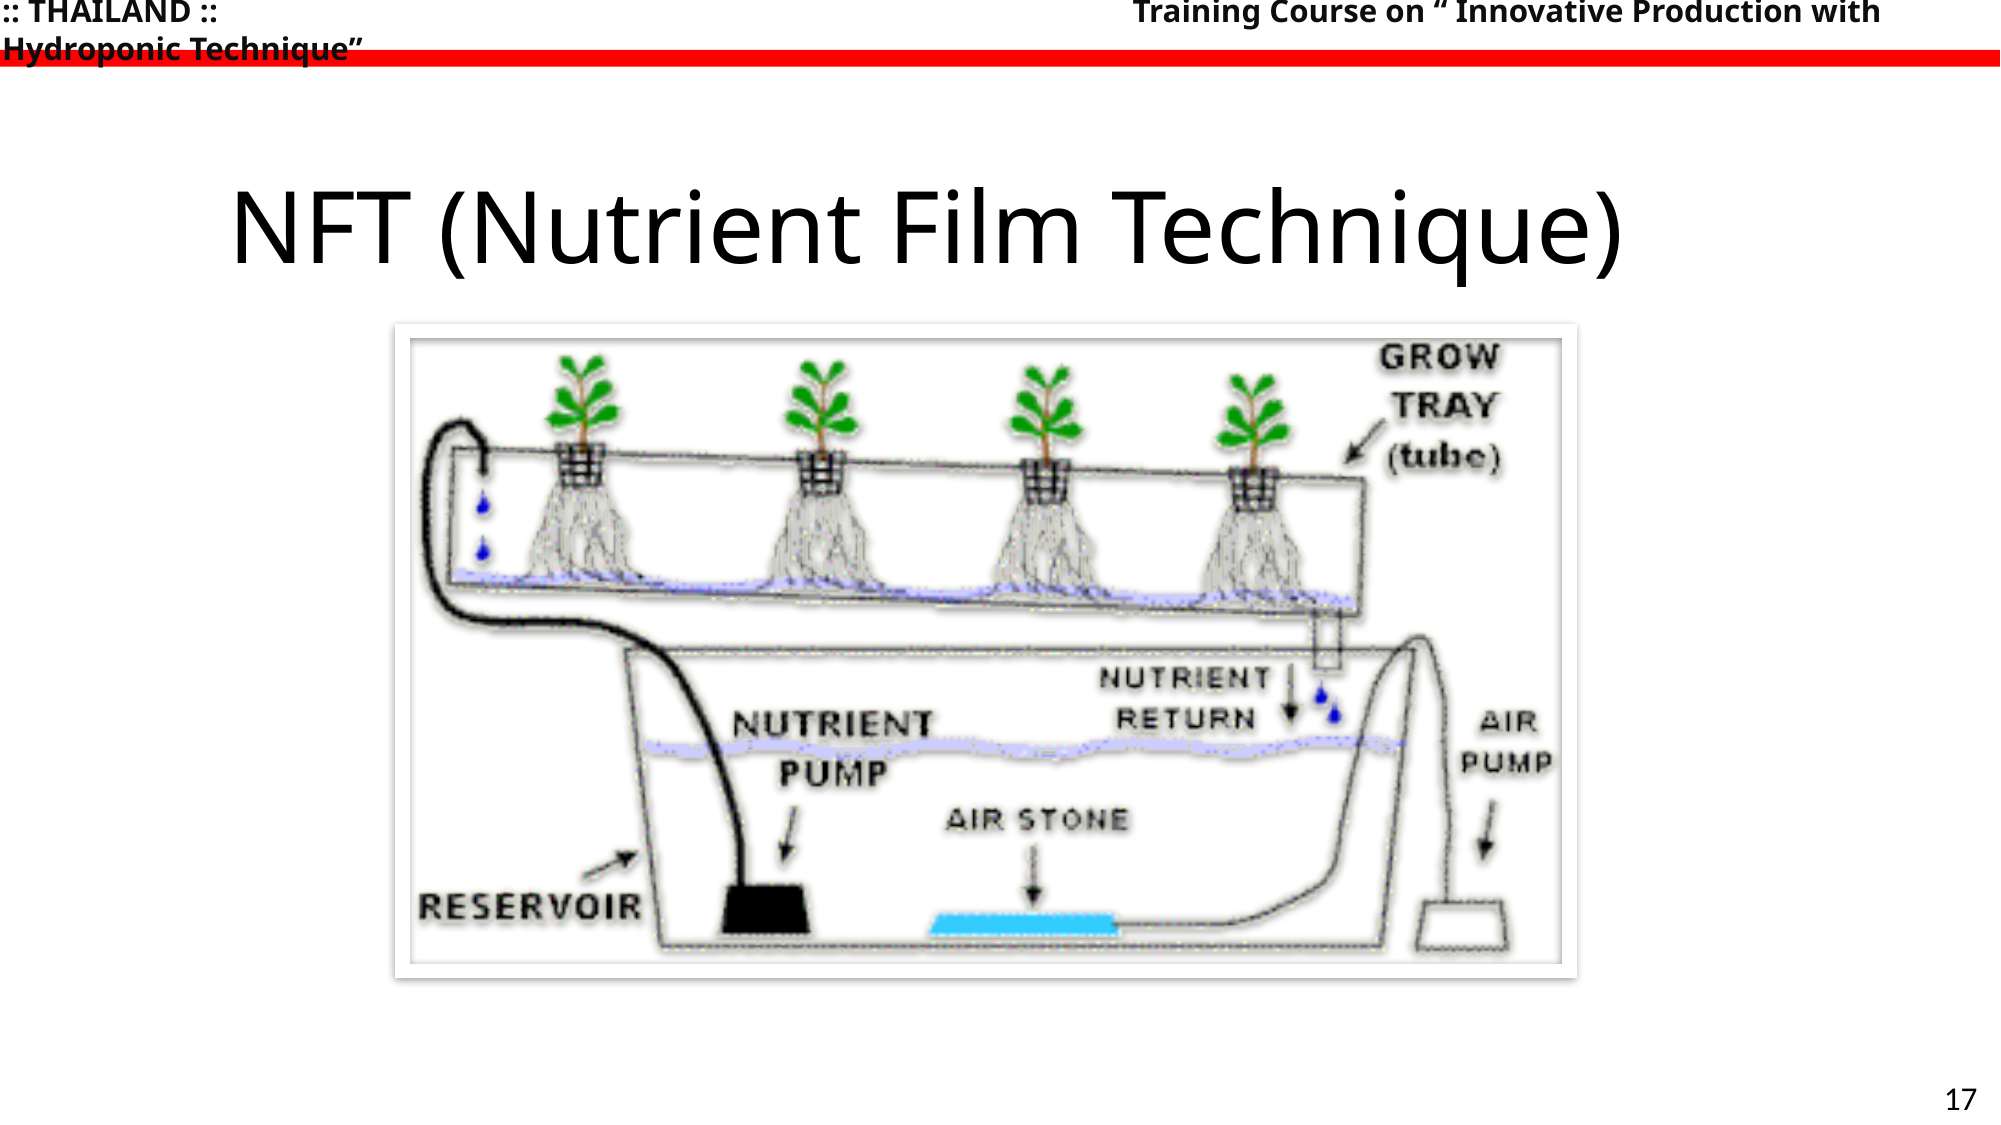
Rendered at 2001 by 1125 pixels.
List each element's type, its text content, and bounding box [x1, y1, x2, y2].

title NFT (Nutrient Film Technique) [136, 0, 1717, 293]
picture [409, 338, 1563, 964]
text_box :: THAILAND :: Training Course on “ Innovative Production with Hydroponic Technique” [0, 0, 136, 67]
text_box 17 [1929, 1069, 1993, 1125]
text_box :: THAILAND :: Training Course on “ Innovative Production with Hydroponic Technique” [1717, 0, 2000, 67]
